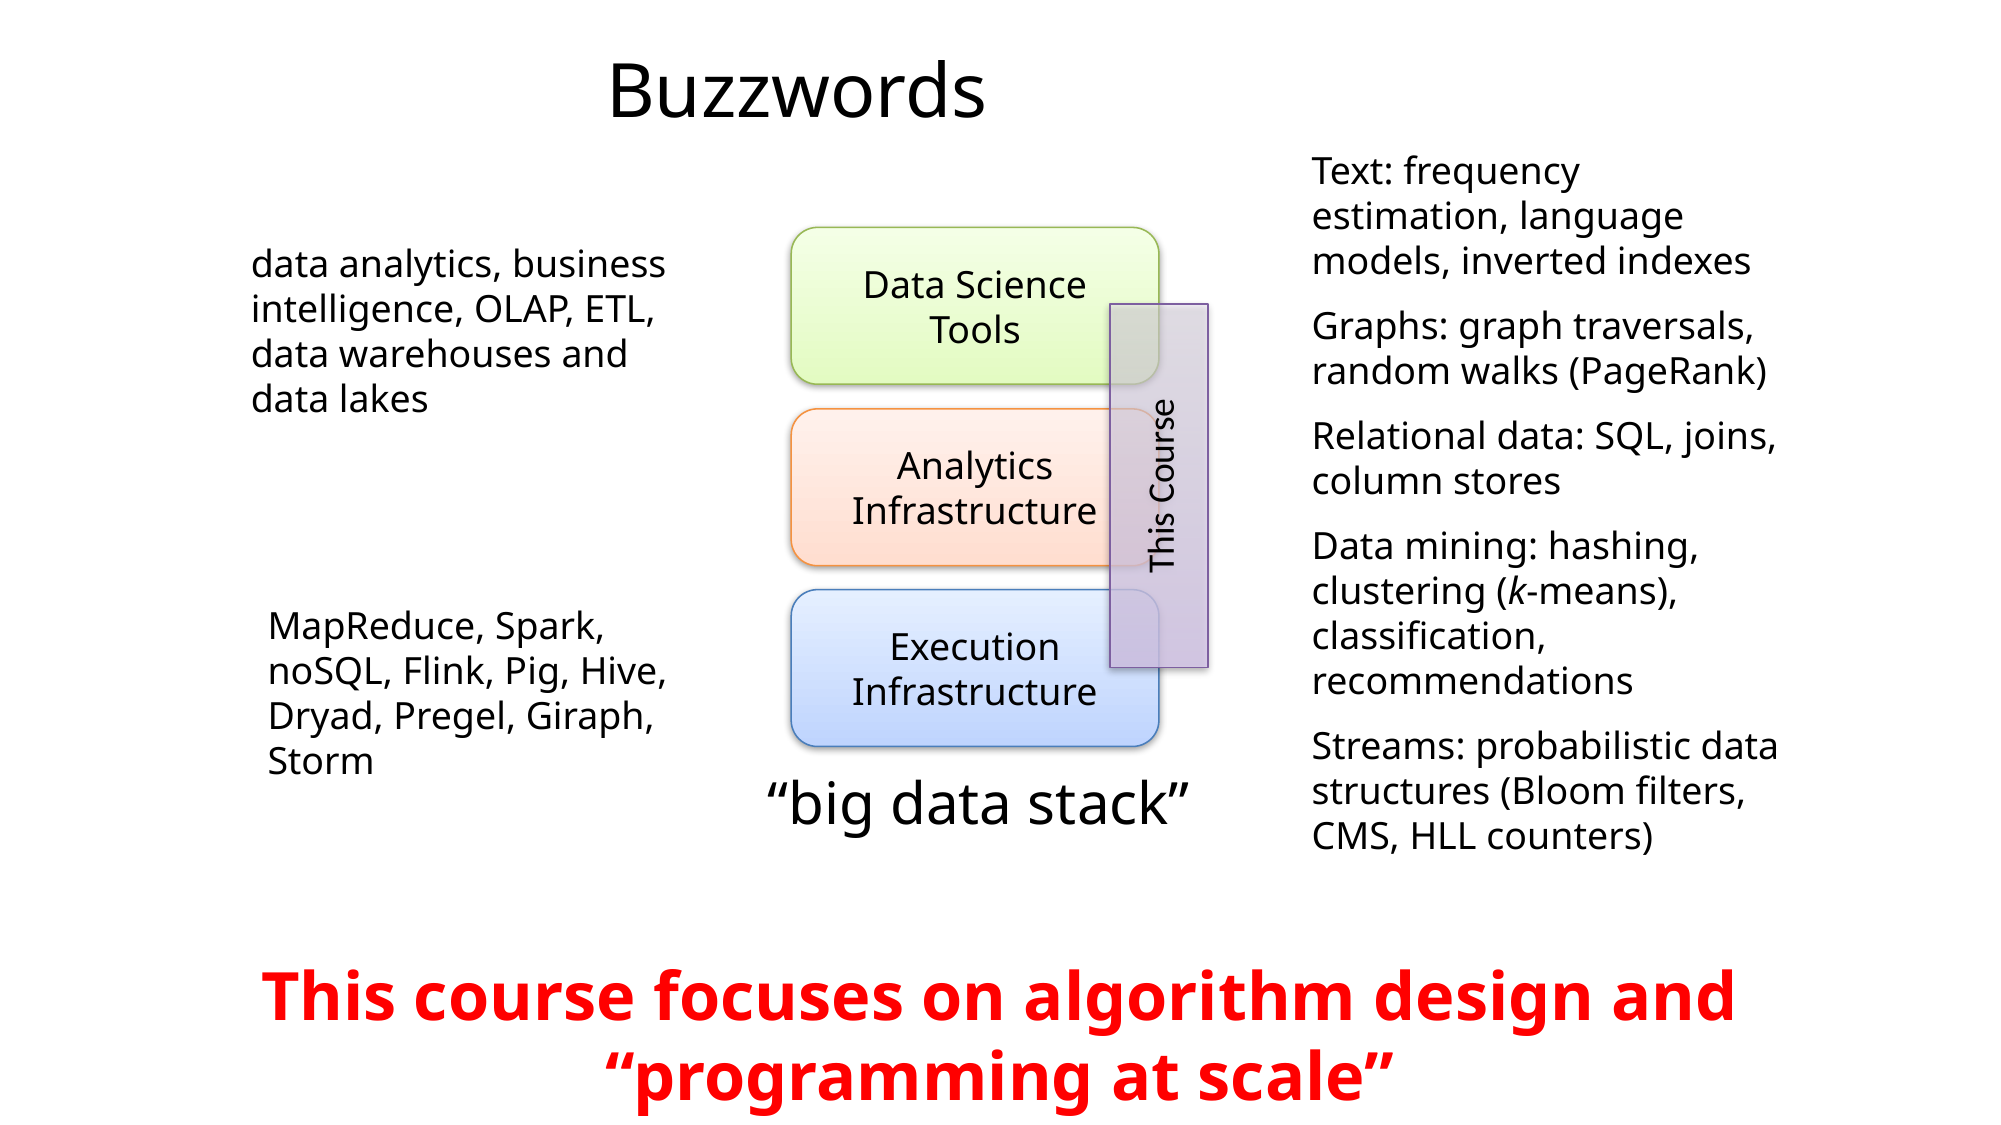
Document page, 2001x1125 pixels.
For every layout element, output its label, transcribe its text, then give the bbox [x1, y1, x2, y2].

text_box Text: frequency estimation, language models, inverted indexes Graphs: graph traversals, random walks (PageRank) Relational data: SQL, joins, column stores Data mining: hashing, clustering (k-means), classification, recommendations Streams: probabilistic data structures (Bloom filters, CMS, HLL counters) [1296, 139, 1797, 864]
text_box MapReduce, Spark, noSQL, Flink, Pig, Hive, Dryad, Pregel, Giraph, Storm [252, 595, 728, 759]
text_box data analytics, business intelligence, OLAP, ETL, data warehouses and data lakes [235, 232, 711, 428]
text_box This course focuses on algorithm design and “programming at scale” [33, 946, 1967, 1122]
text_box Data Science Tools [791, 227, 1159, 385]
text_box Execution Infrastructure [791, 589, 1159, 747]
text_box Buzzwords [46, 34, 1547, 148]
text_box Analytics Infrastructure [791, 408, 1104, 566]
text_box This Course [1110, 304, 1208, 668]
text_box “big data stack” [228, 759, 1729, 872]
